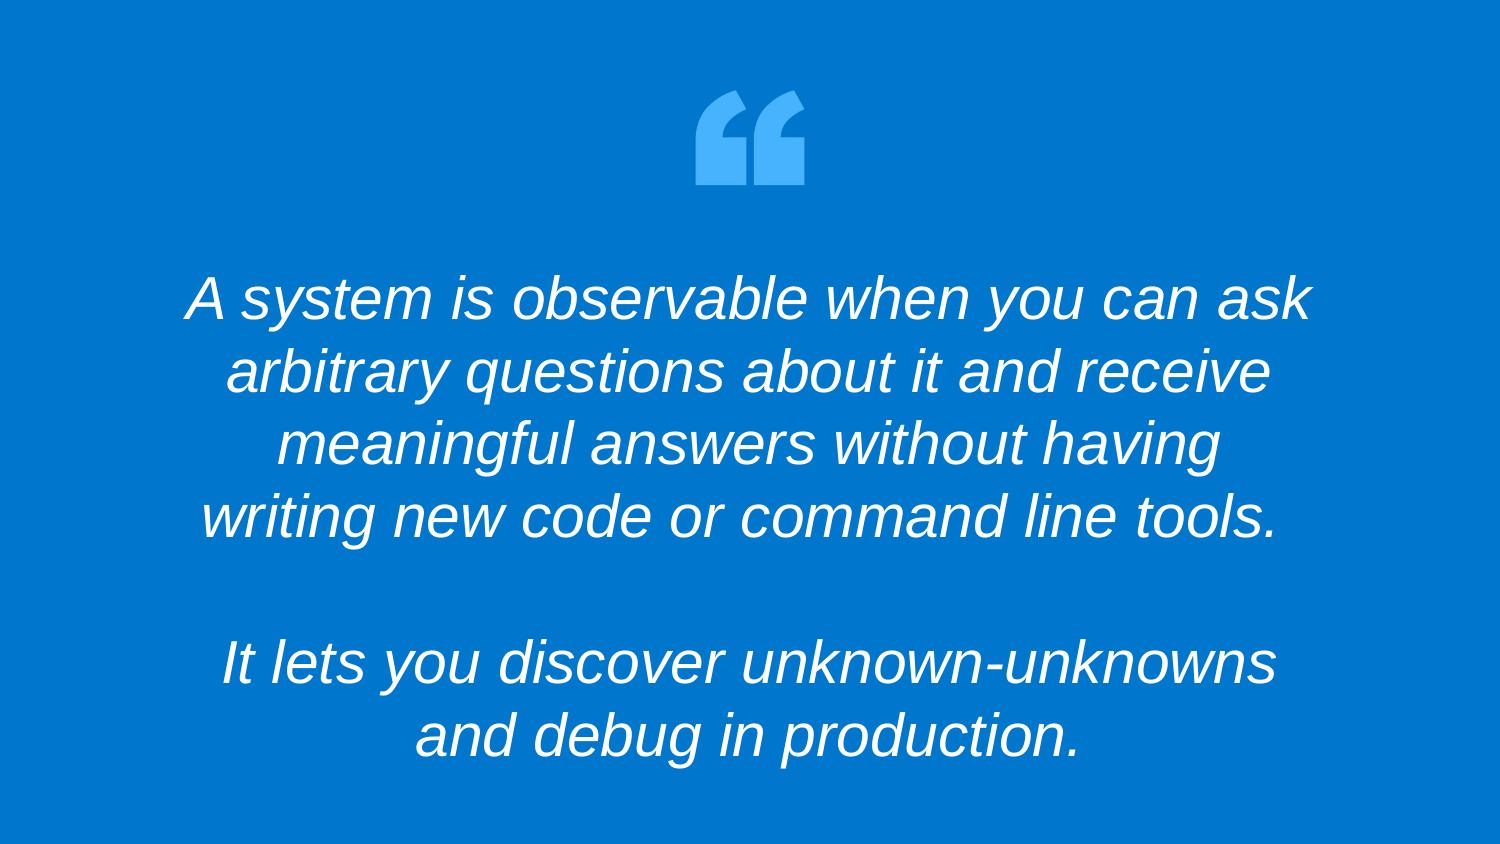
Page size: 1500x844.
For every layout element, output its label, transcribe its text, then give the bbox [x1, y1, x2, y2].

list A system is observable when you can ask arbitrary questions about it and receive meaningful answers without having writing new code or command line tools. It lets you discover unknown-unknowns and debug in production. [177, 241, 1323, 785]
